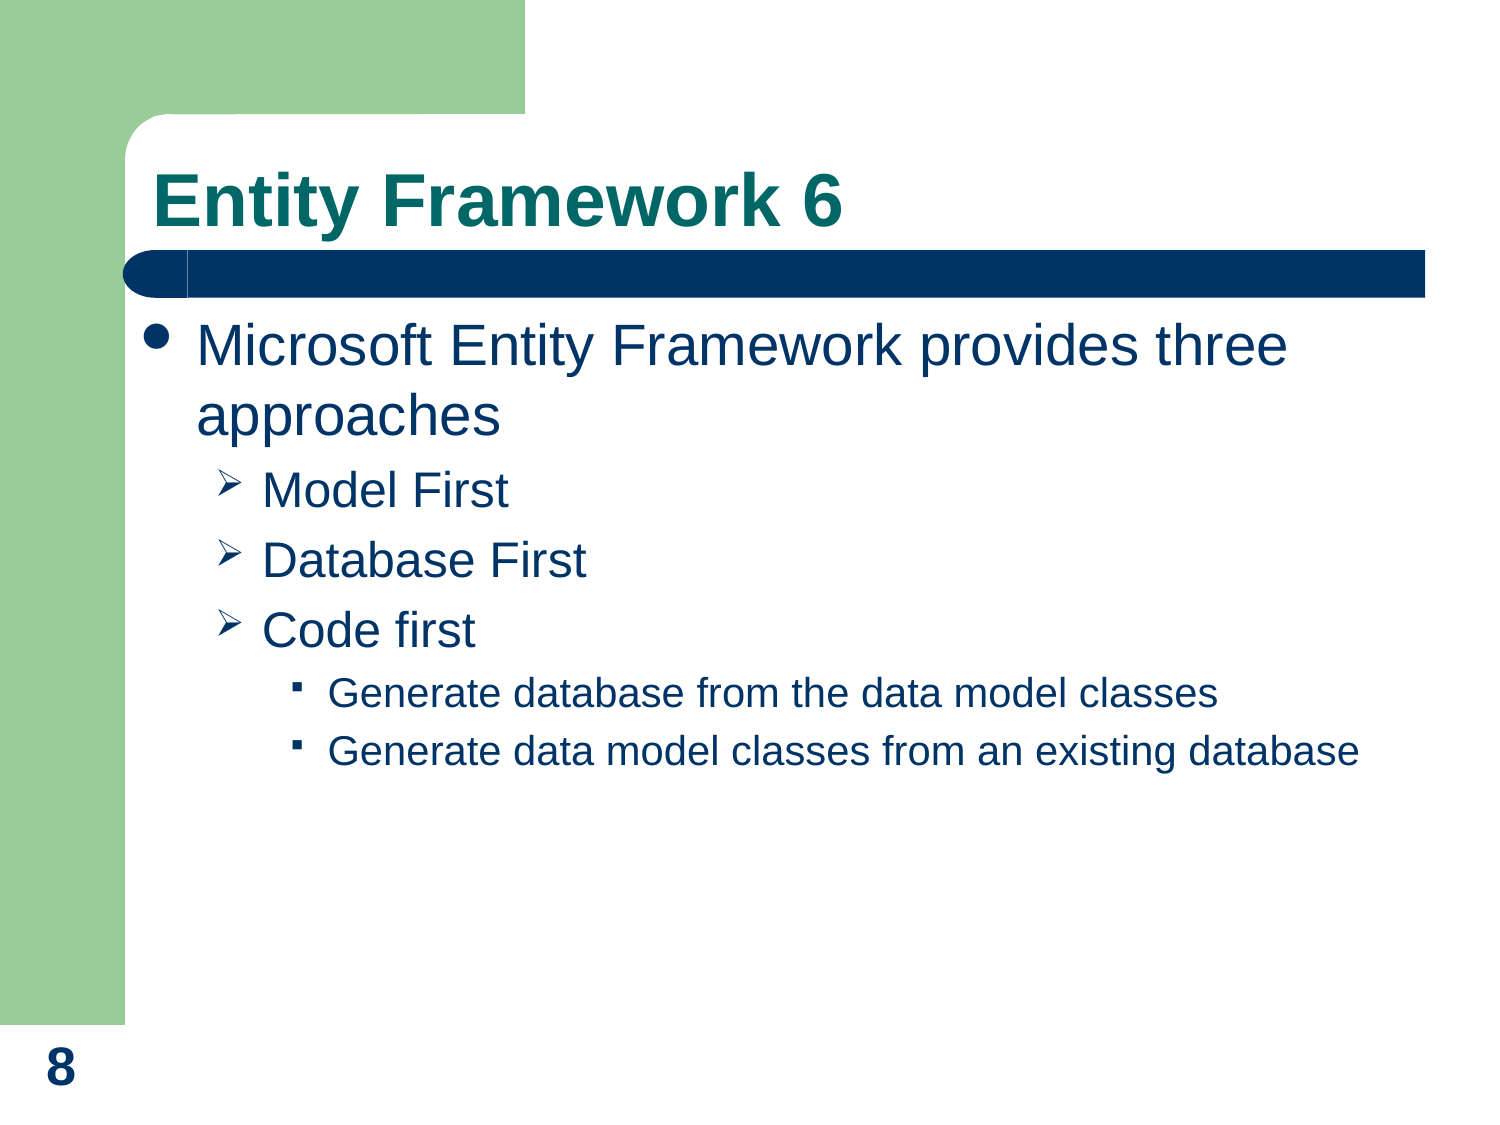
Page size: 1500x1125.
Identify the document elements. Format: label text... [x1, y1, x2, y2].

list Microsoft Entity Framework provides three approaches Model First Database First Code first Generate database from the data model classes Generate data model classes from an existing database [124, 299, 1438, 1025]
title Entity Framework 6 [137, 112, 1438, 251]
slide_number 8 [13, 1023, 111, 1105]
